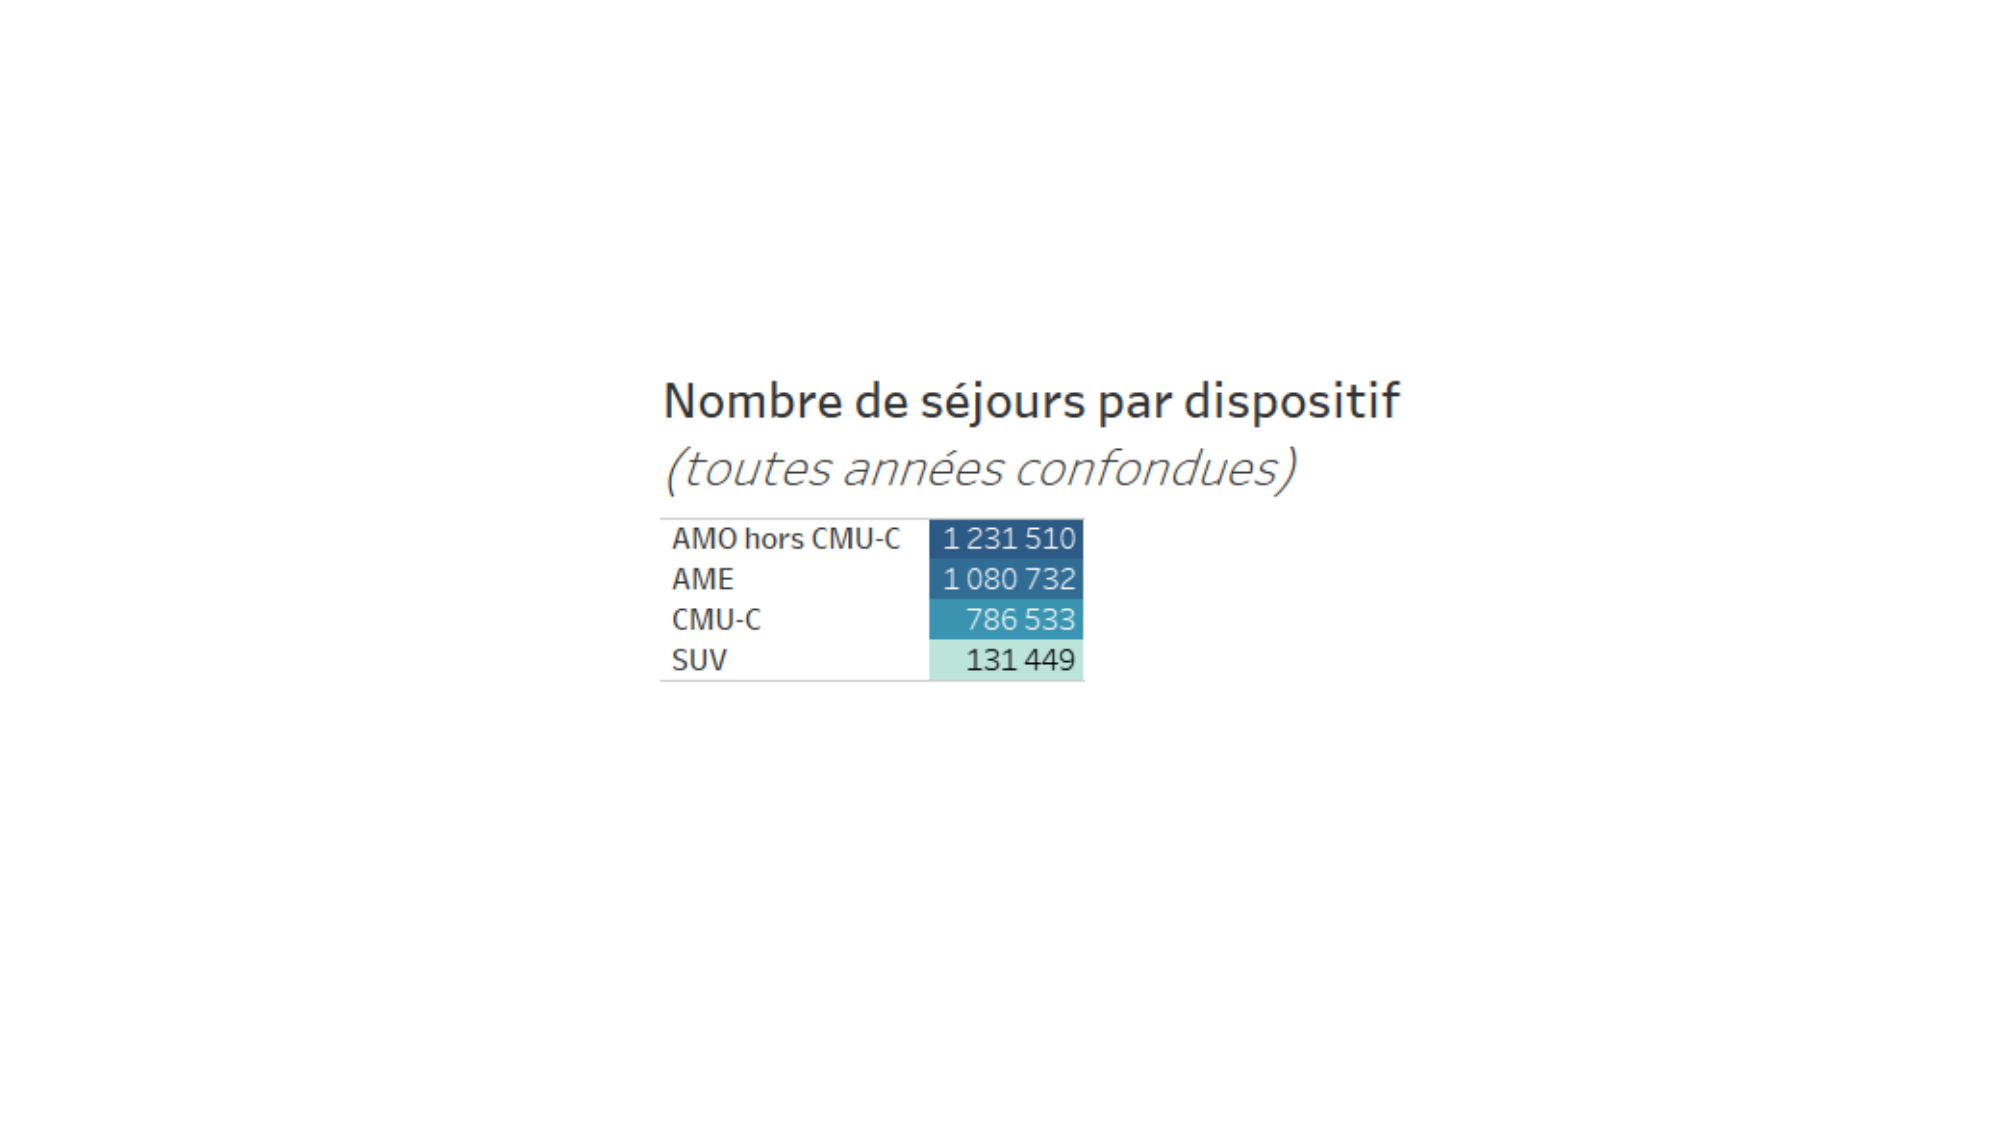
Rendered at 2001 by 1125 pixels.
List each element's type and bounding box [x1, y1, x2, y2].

picture [647, 366, 1428, 717]
